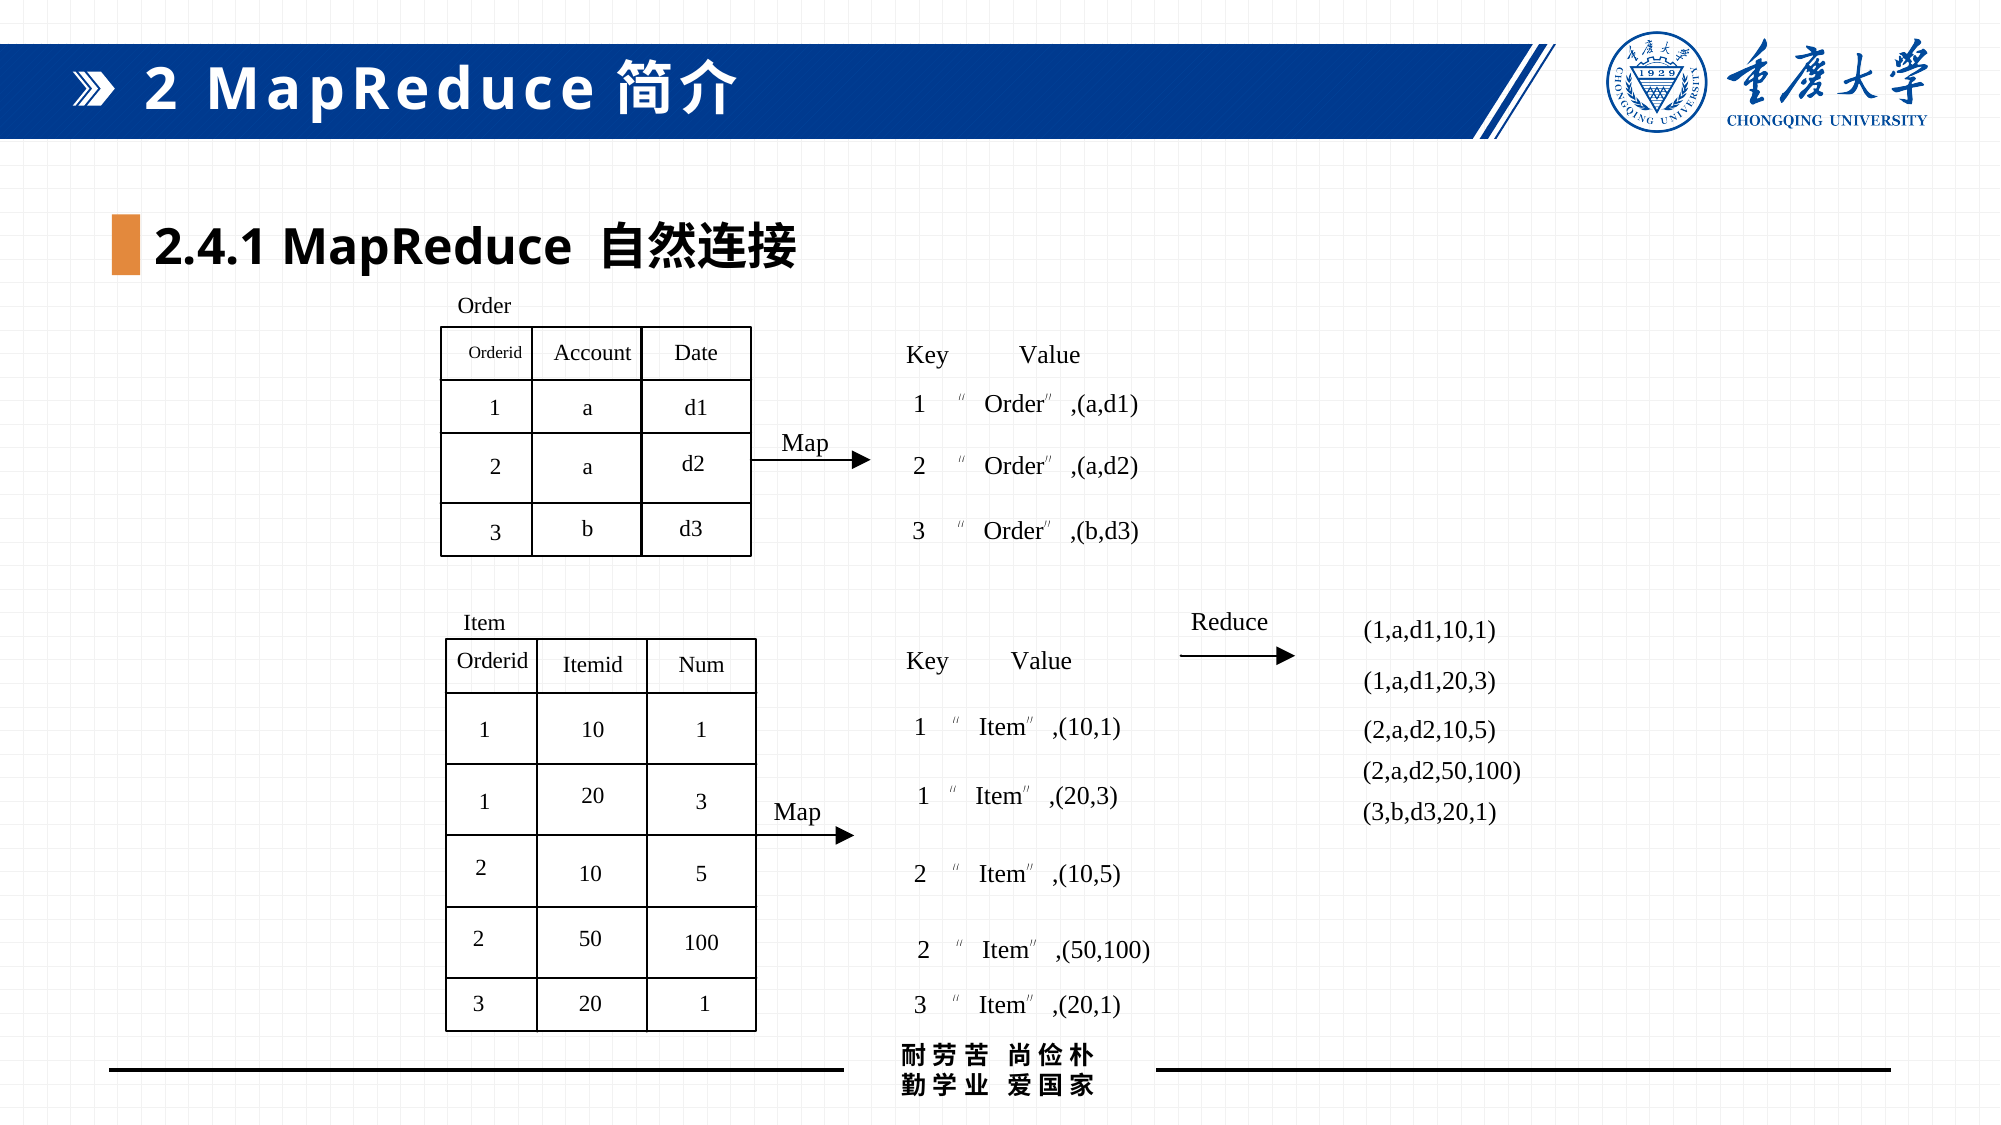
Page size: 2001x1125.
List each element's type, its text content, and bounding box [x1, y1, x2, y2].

list 2 MapReduce简介 [108, 51, 1356, 136]
list 2.4.1 MapReduce 自然连接 [139, 213, 1891, 275]
picture [418, 274, 1544, 1037]
picture [1606, 31, 1928, 133]
